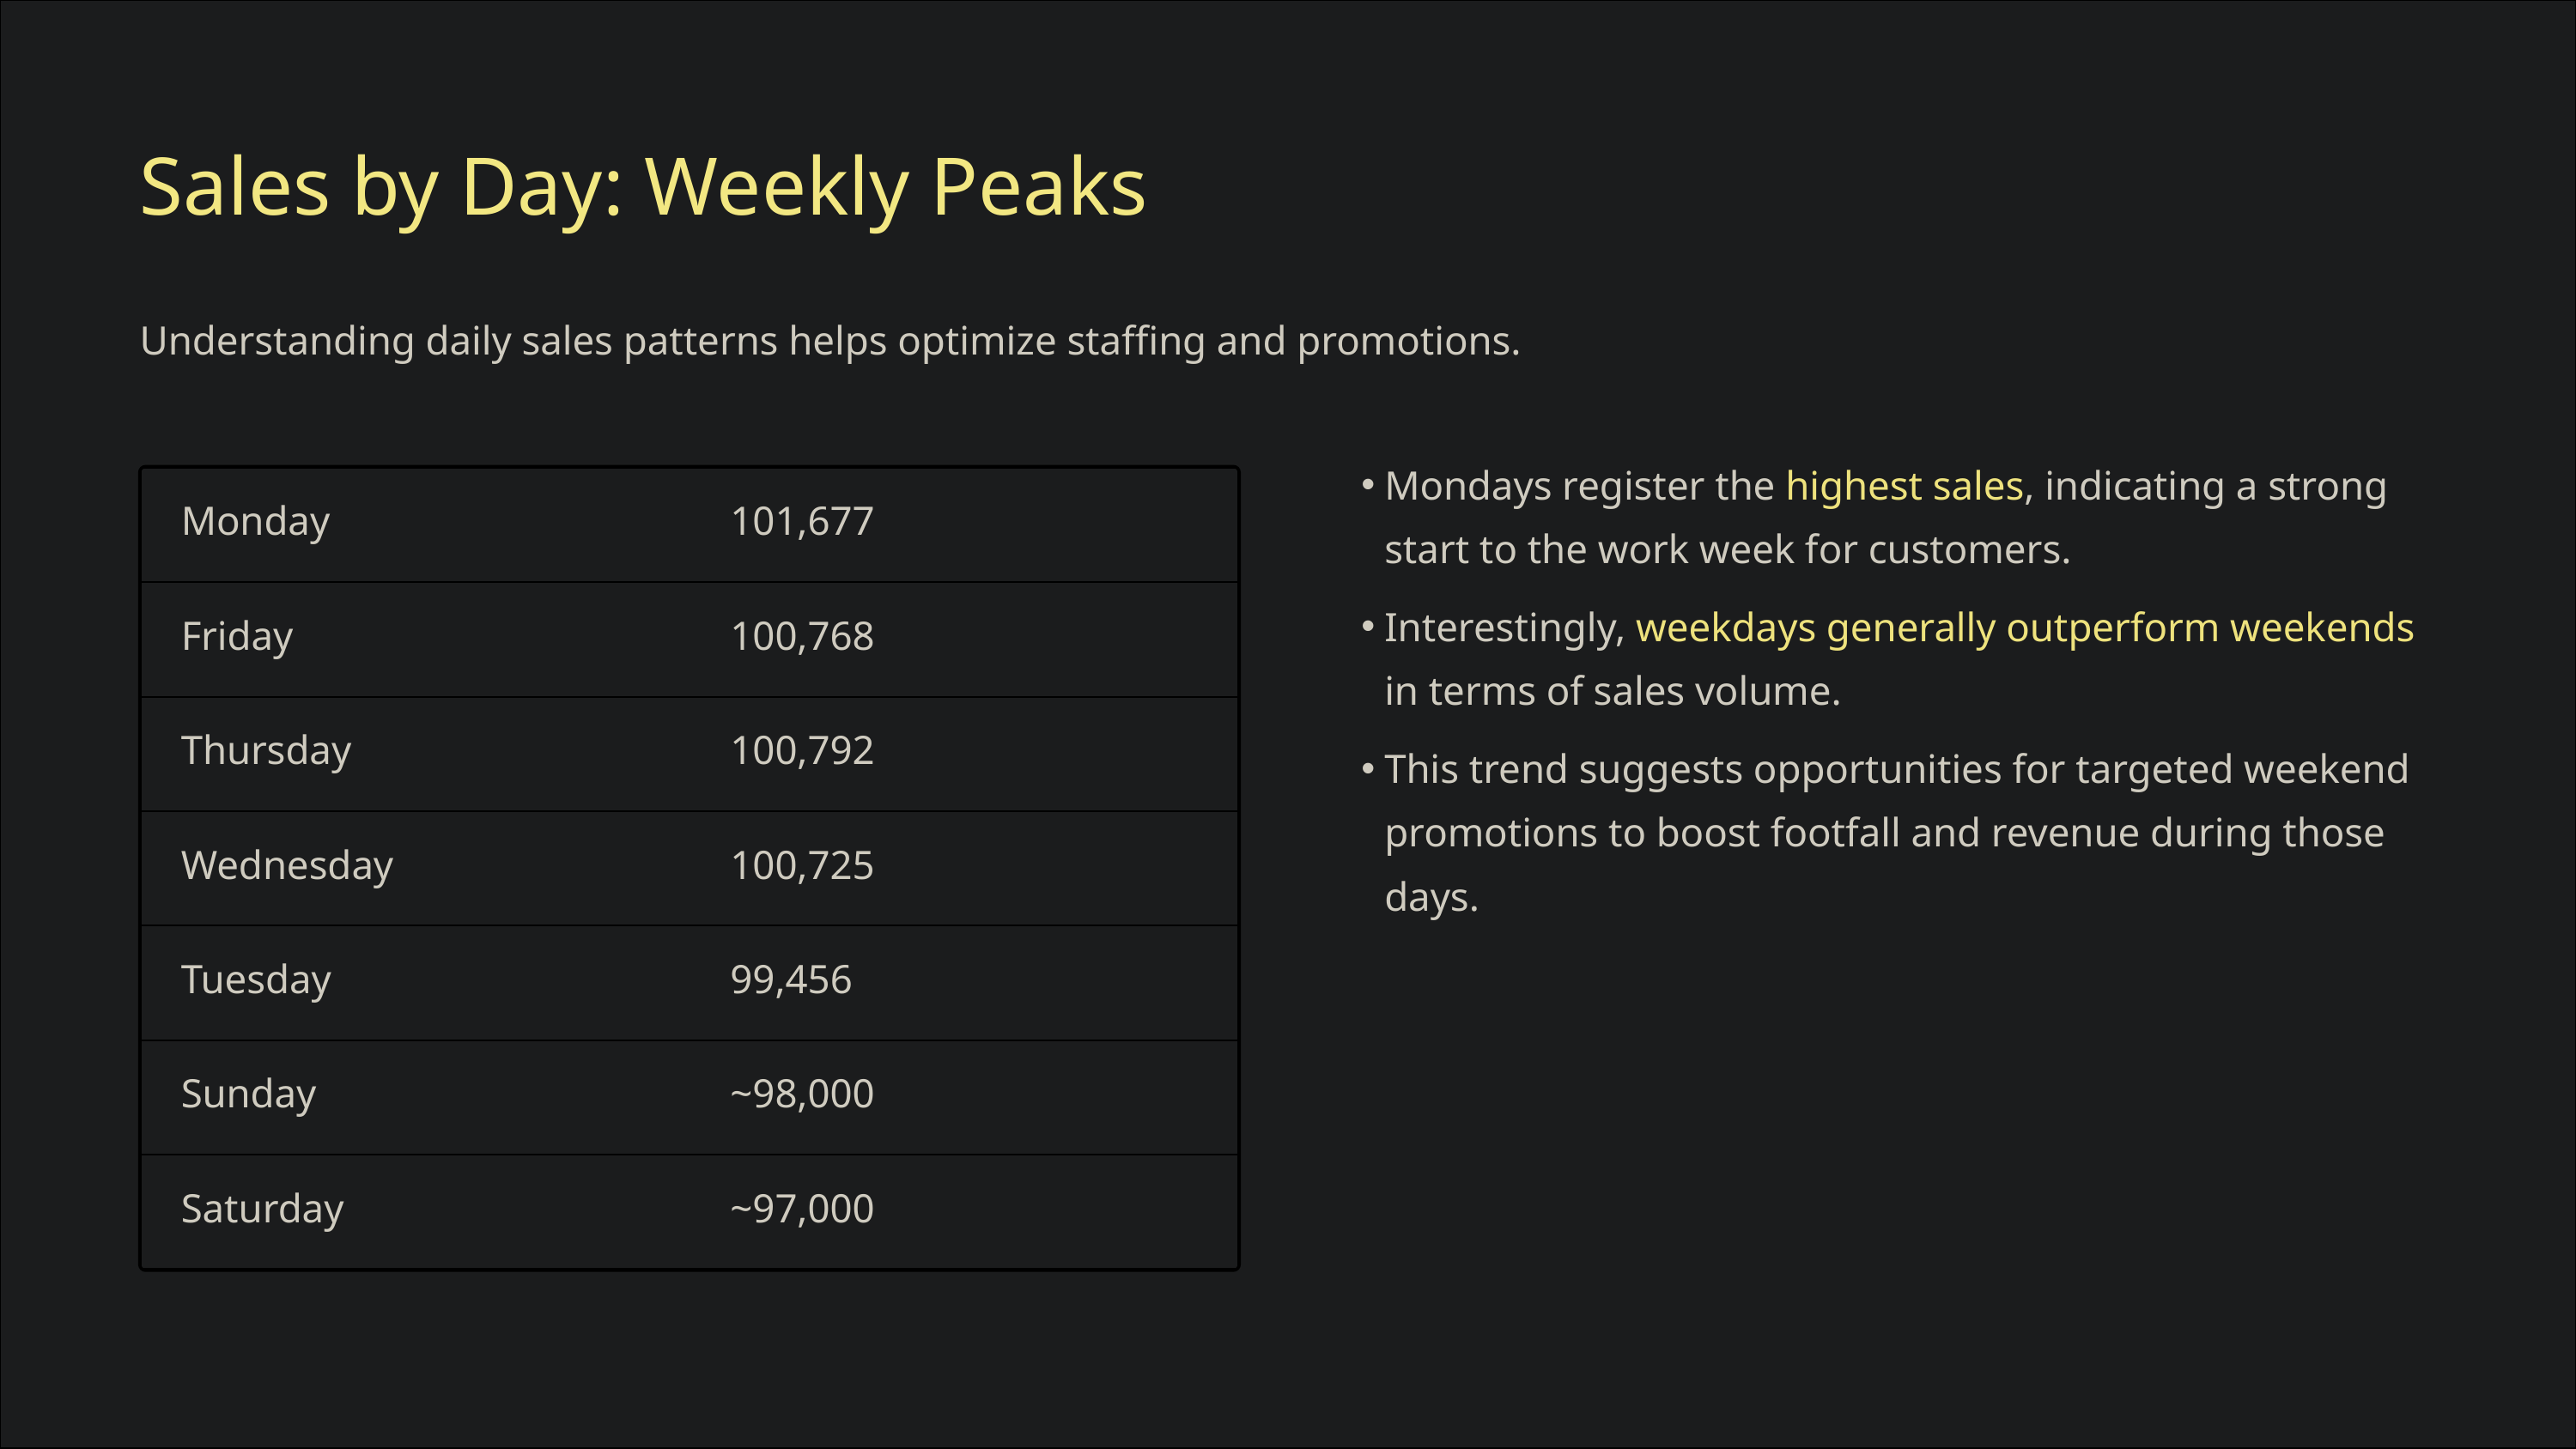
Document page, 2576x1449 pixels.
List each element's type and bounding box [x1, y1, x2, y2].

text_box [141, 810, 1238, 925]
text_box [141, 467, 1238, 581]
text_box [0, 0, 2576, 1449]
text_box [141, 696, 1238, 810]
text_box [141, 582, 1238, 696]
text_box [141, 1040, 1238, 1154]
text_box [141, 925, 1238, 1040]
text_box [141, 1154, 1238, 1270]
text_box [138, 465, 1241, 470]
